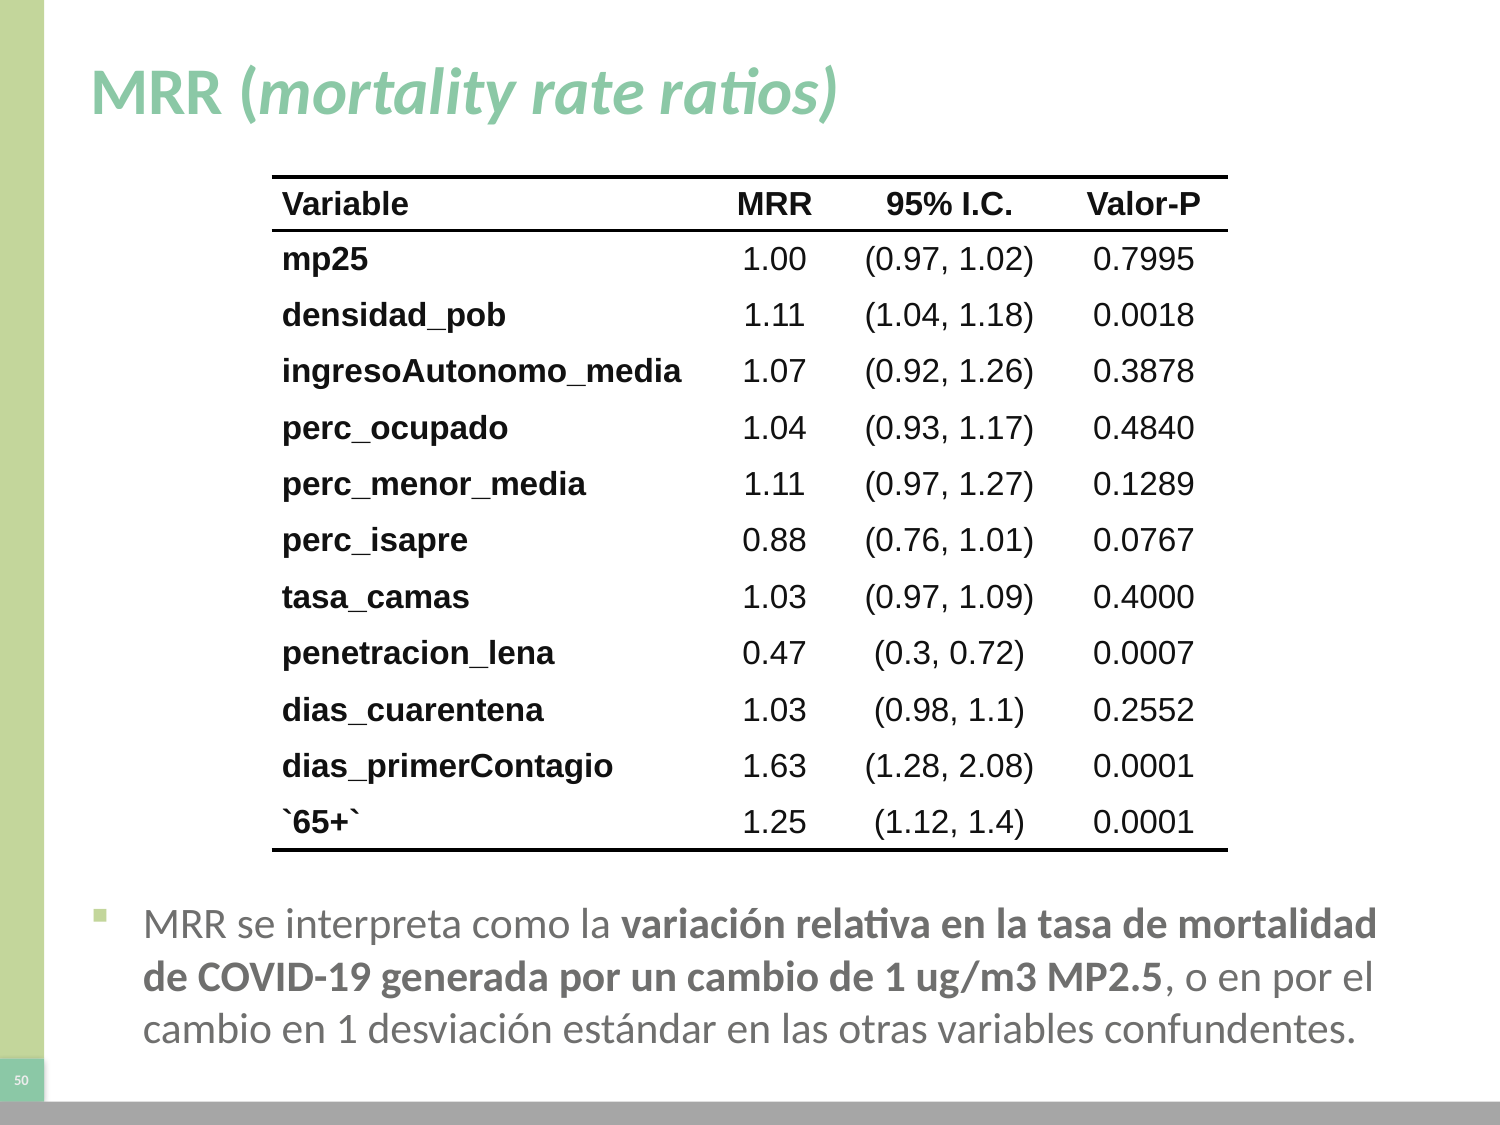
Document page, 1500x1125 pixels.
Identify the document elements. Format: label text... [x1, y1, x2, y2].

table_cell mp25 [272, 232, 710, 287]
table_cell (0.97, 1.27) [840, 456, 1060, 512]
table_cell 0.4000 [1060, 569, 1228, 625]
list MRR se interpreta como la variación relativa en la tasa de mortalidad de COVID-19 generada por un cambio de 1 ug/m3 MP2.5, o en por el cambio en 1 desviación estándar en las otras variables confundentes. [75, 887, 1425, 1089]
table_cell (0.3, 0.72) [840, 625, 1060, 681]
table_cell 0.4840 [1060, 400, 1228, 456]
table_cell perc_isapre [272, 512, 710, 569]
table_cell (0.93, 1.17) [840, 400, 1060, 456]
table_cell penetracion_lena [272, 625, 710, 681]
table_cell 1.04 [710, 400, 840, 456]
table_cell 1.11 [710, 456, 840, 512]
table_cell 0.0001 [1060, 738, 1228, 794]
table_cell 0.0018 [1060, 287, 1228, 343]
table_cell (0.76, 1.01) [840, 512, 1060, 569]
table_cell 1.25 [710, 794, 840, 848]
table_cell 0.0767 [1060, 512, 1228, 569]
table_cell (1.04, 1.18) [840, 287, 1060, 343]
table_cell 0.0001 [1060, 794, 1228, 848]
table_cell 0.7995 [1060, 232, 1228, 287]
table_cell 1.00 [710, 232, 840, 287]
table_cell 0.3878 [1060, 343, 1228, 400]
table_cell dias_cuarentena [272, 681, 710, 738]
table_cell 0.0007 [1060, 625, 1228, 681]
table_cell (0.97, 1.02) [840, 232, 1060, 287]
table_cell (1.12, 1.4) [840, 794, 1060, 848]
table_cell tasa_camas [272, 569, 710, 625]
table_cell 0.1289 [1060, 456, 1228, 512]
table_cell 1.03 [710, 569, 840, 625]
table_header 95% I.C. [840, 179, 1060, 229]
table_cell 1.63 [710, 738, 840, 794]
table_cell 1.11 [710, 287, 840, 343]
table_cell 1.03 [710, 681, 840, 738]
table_cell (0.98, 1.1) [840, 681, 1060, 738]
table_cell `65+` [272, 794, 710, 848]
table_cell dias_primerContagio [272, 738, 710, 794]
table_cell (1.28, 2.08) [840, 738, 1060, 794]
table_cell 0.2552 [1060, 681, 1228, 738]
table_cell 1.07 [710, 343, 840, 400]
table_cell perc_ocupado [272, 400, 710, 456]
table_cell (0.92, 1.26) [840, 343, 1060, 400]
table_cell perc_menor_media [272, 456, 710, 512]
table_cell densidad_pob [272, 287, 710, 343]
table_cell 0.88 [710, 512, 840, 569]
table_cell 0.47 [710, 625, 840, 681]
table_header MRR [710, 179, 840, 229]
table_header Valor-P [1060, 179, 1228, 229]
title MRR (mortality rate ratios) [75, 0, 1425, 182]
table_header Variable [272, 179, 710, 229]
table_cell ingresoAutonomo_media [272, 343, 710, 400]
table_cell (0.97, 1.09) [840, 569, 1060, 625]
